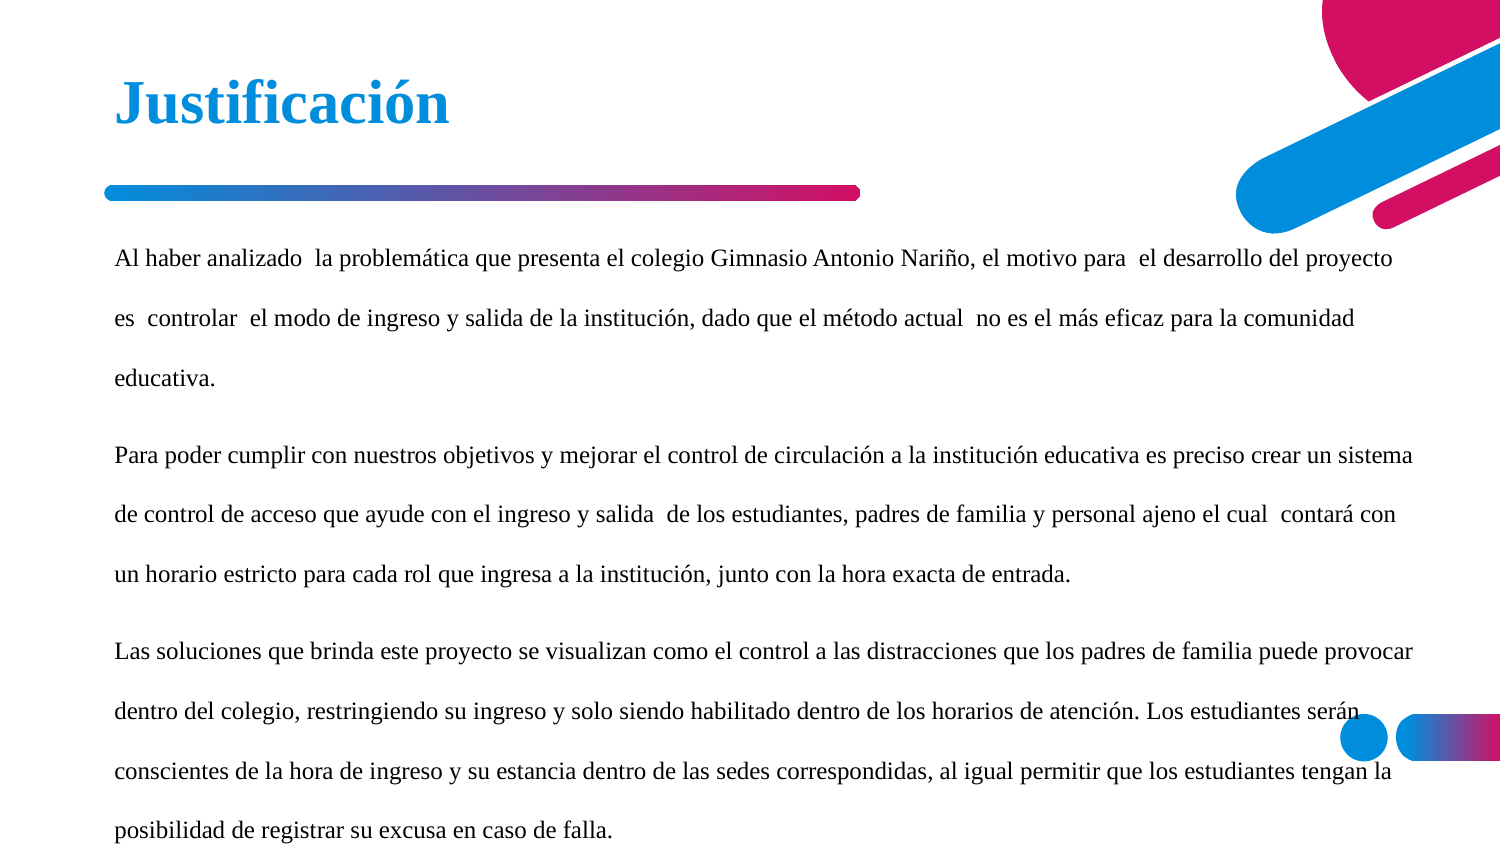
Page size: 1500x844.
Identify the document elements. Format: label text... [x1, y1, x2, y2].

list Al haber analizado la problemática que presenta el colegio Gimnasio Antonio Nariño, el motivo para el desarrollo del proyecto es controlar el modo de ingreso y salida de la institución, dado que el método actual no es el más eficaz para la comunidad educativa. Para poder cumplir con nuestros objetivos y mejorar el control de circulación a la institución educativa es preciso crear un sistema de control de acceso que ayude con el ingreso y salida de los estudiantes, padres de familia y personal ajeno el cual contará con un horario estricto para cada rol que ingresa a la institución, junto con la hora exacta de entrada. Las soluciones que brinda este proyecto se visualizan como el control a las distracciones que los padres de familia puede provocar dentro del colegio, restringiendo su ingreso y solo siendo habilitado dentro de los horarios de atención. Los estudiantes serán conscientes de la hora de ingreso y su estancia dentro de las sedes correspondidas, al igual permitir que los estudiantes tengan la posibilidad de registrar su excusa en caso de falla. [103, 206, 1433, 844]
title Justificación [103, 44, 1217, 162]
